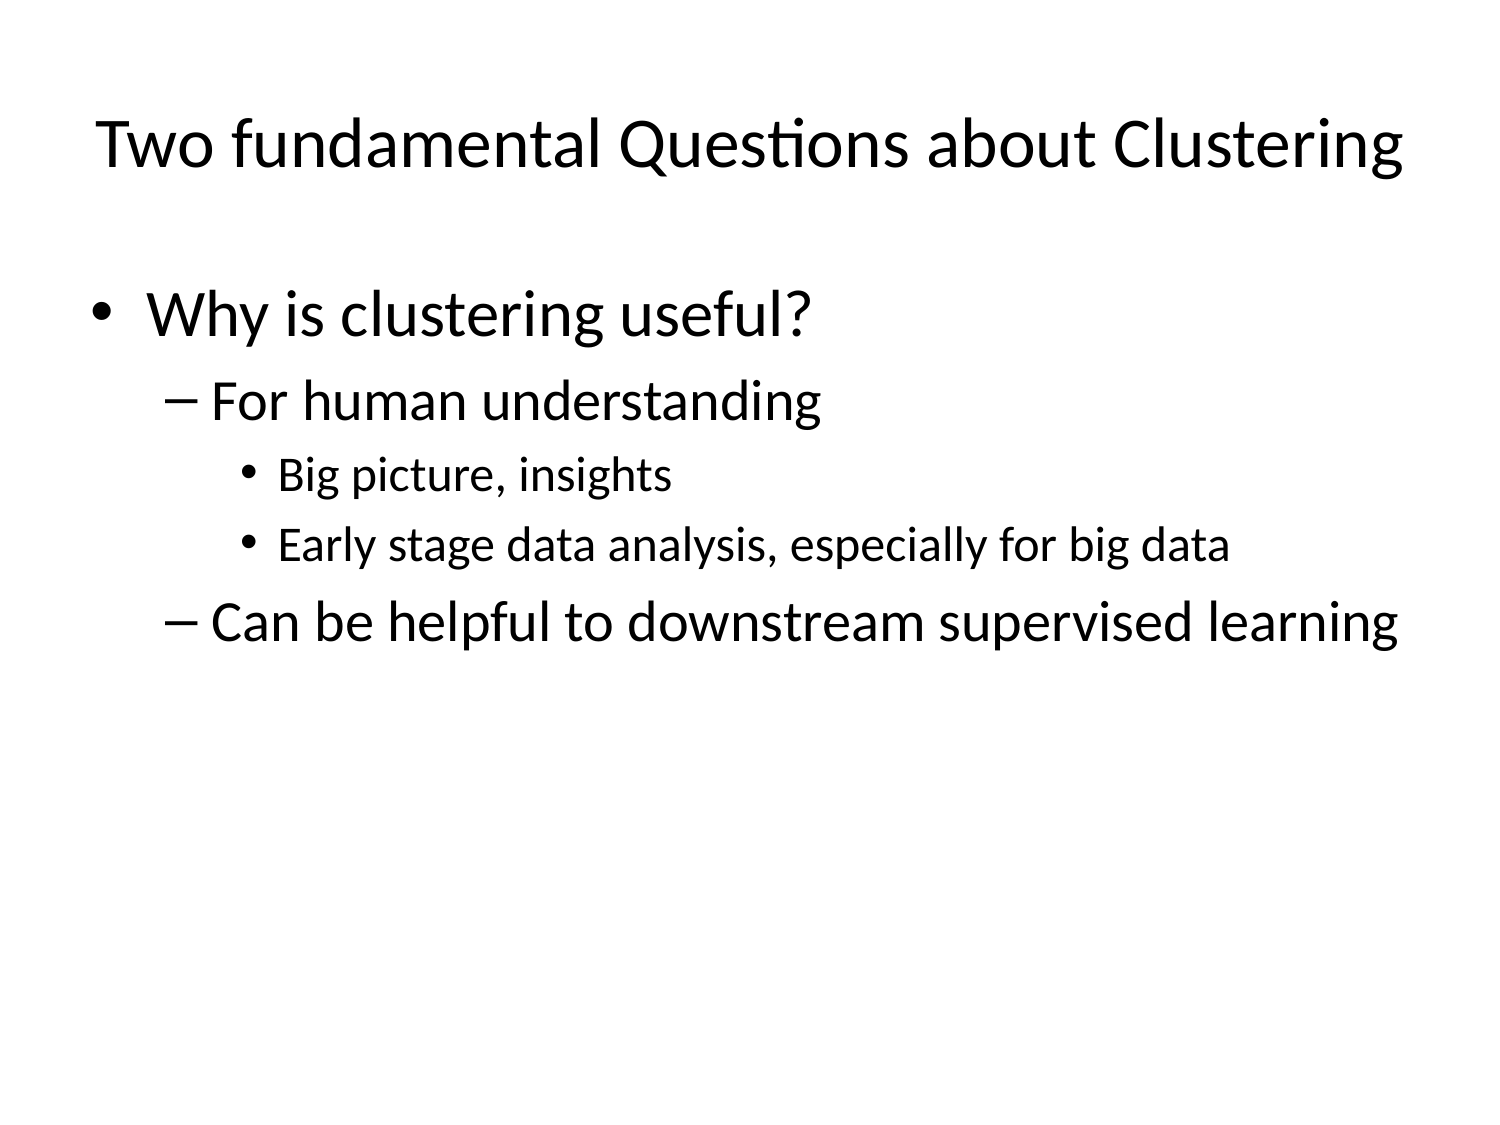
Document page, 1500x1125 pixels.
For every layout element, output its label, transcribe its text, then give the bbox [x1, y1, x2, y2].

list Why is clustering useful? For human understanding Big picture, insights Early stage data analysis, especially for big data Can be helpful to downstream supervised learning [75, 262, 1425, 1005]
title Two fundamental Questions about Clustering [75, 45, 1425, 233]
